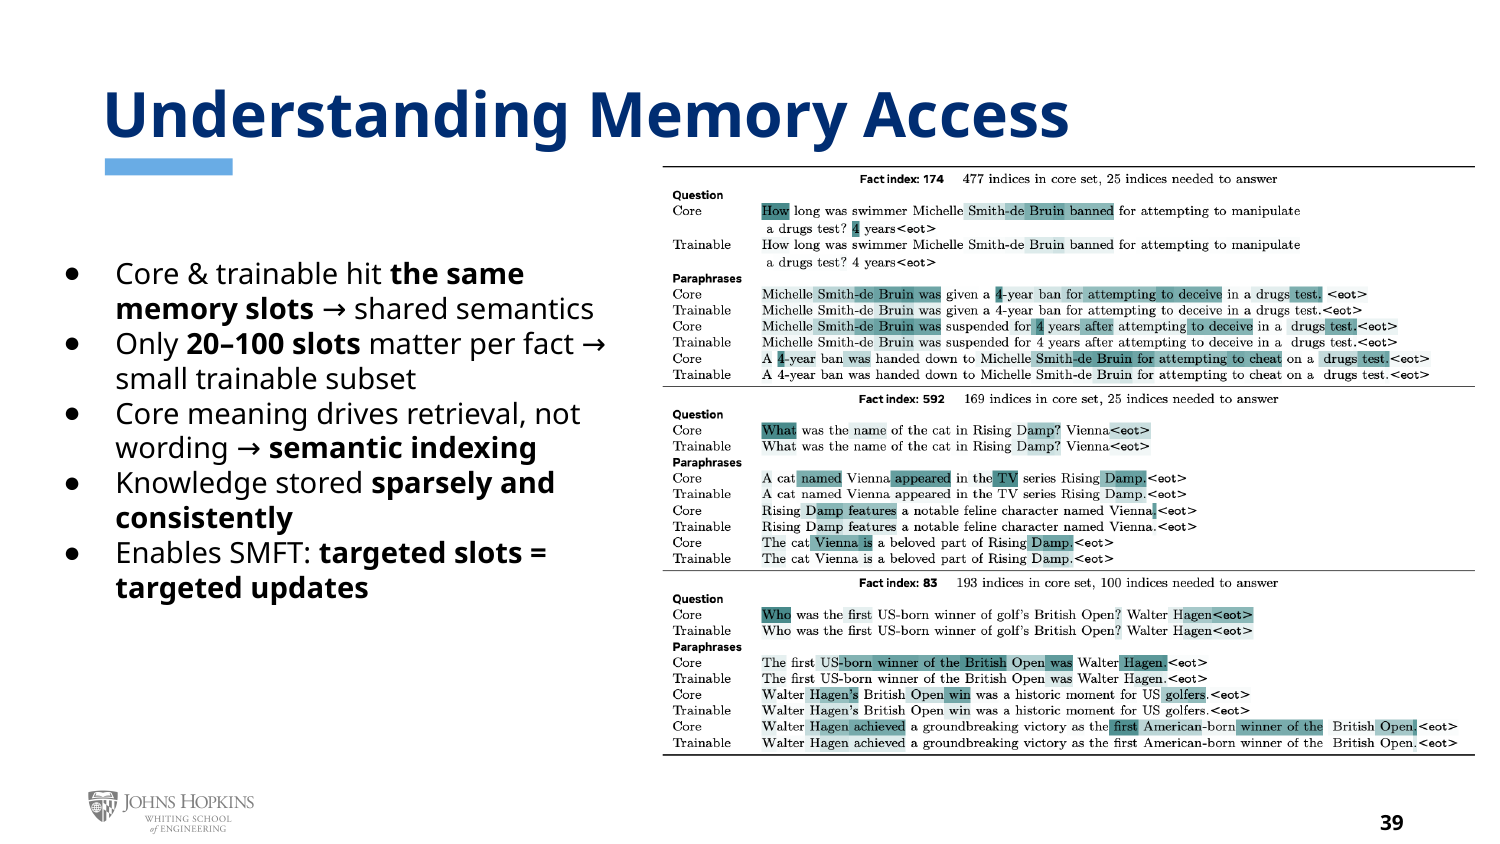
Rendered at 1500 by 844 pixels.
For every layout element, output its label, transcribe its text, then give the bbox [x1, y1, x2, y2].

title Understanding Memory Access [87, 17, 1414, 159]
text_box Core & trainable hit the same memory slots → shared semantics Only 20–100 slots matter per fact → small trainable subset Core meaning drives retrieval, not wording → semantic indexing Knowledge stored sparsely and consistently Enables SMFT: targeted slots = targeted updates [25, 240, 634, 622]
picture [655, 157, 1484, 767]
